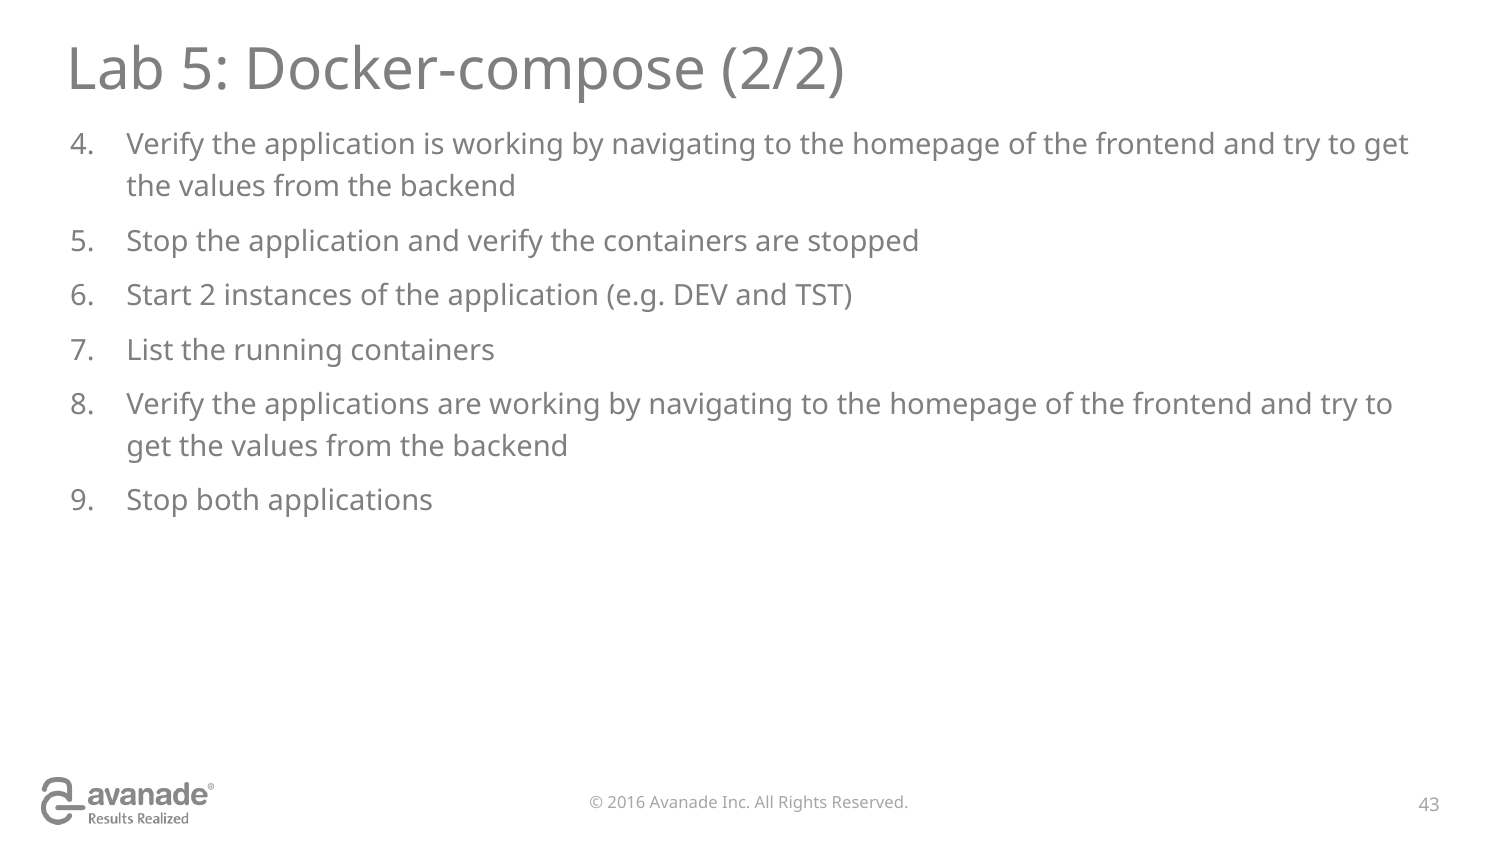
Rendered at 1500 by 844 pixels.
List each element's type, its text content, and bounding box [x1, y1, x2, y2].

list Verify the application is working by navigating to the homepage of the frontend and try to get the values from the backend Stop the application and verify the containers are stopped Start 2 instances of the application (e.g. DEV and TST) List the running containers Verify the applications are working by navigating to the homepage of the frontend and try to get the values from the backend Stop both applications [55, 111, 1445, 723]
picture [37, 772, 217, 829]
title Lab 5: Docker-compose (2/2) [51, 33, 1402, 99]
